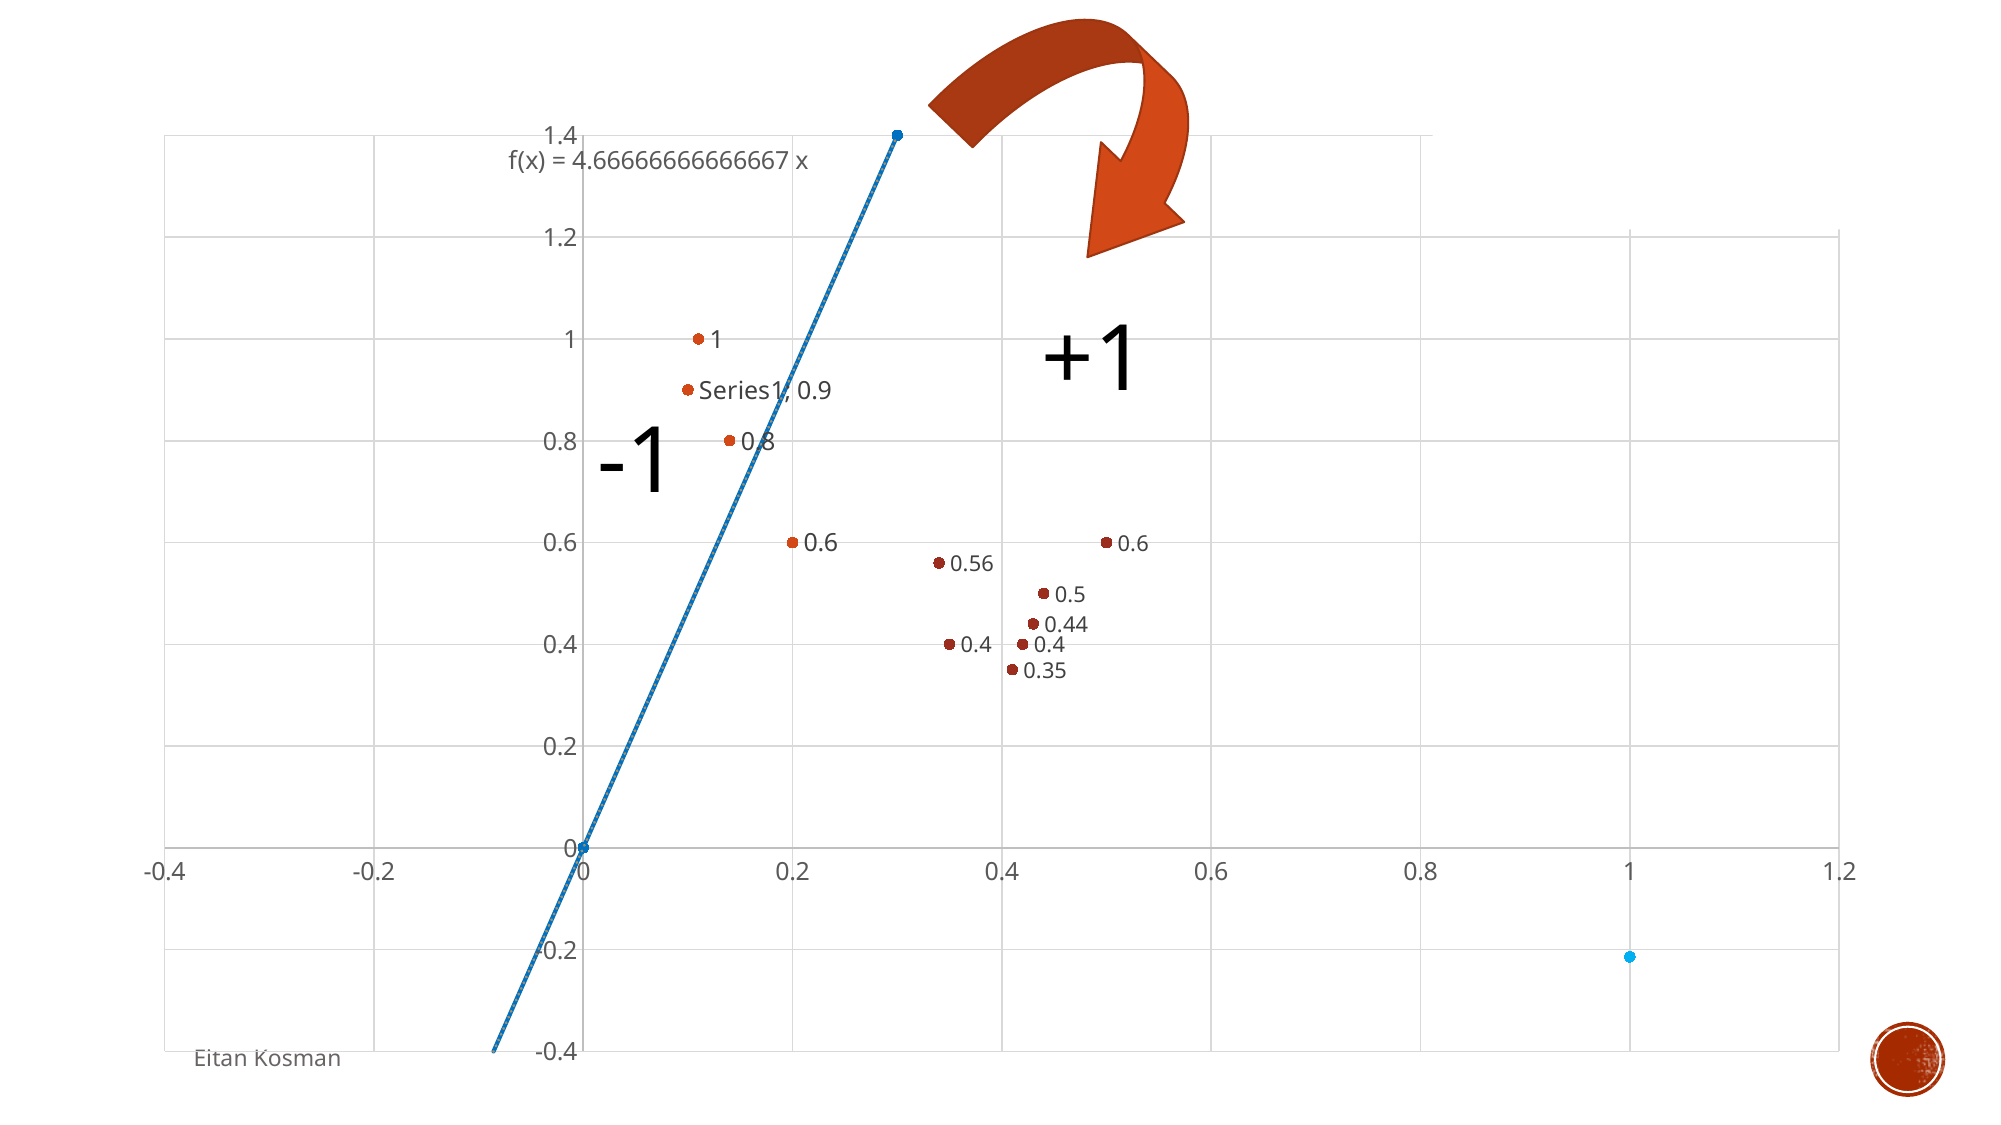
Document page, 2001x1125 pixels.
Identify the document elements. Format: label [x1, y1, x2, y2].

chart [112, 100, 1889, 1086]
text_box [935, 18, 1186, 97]
